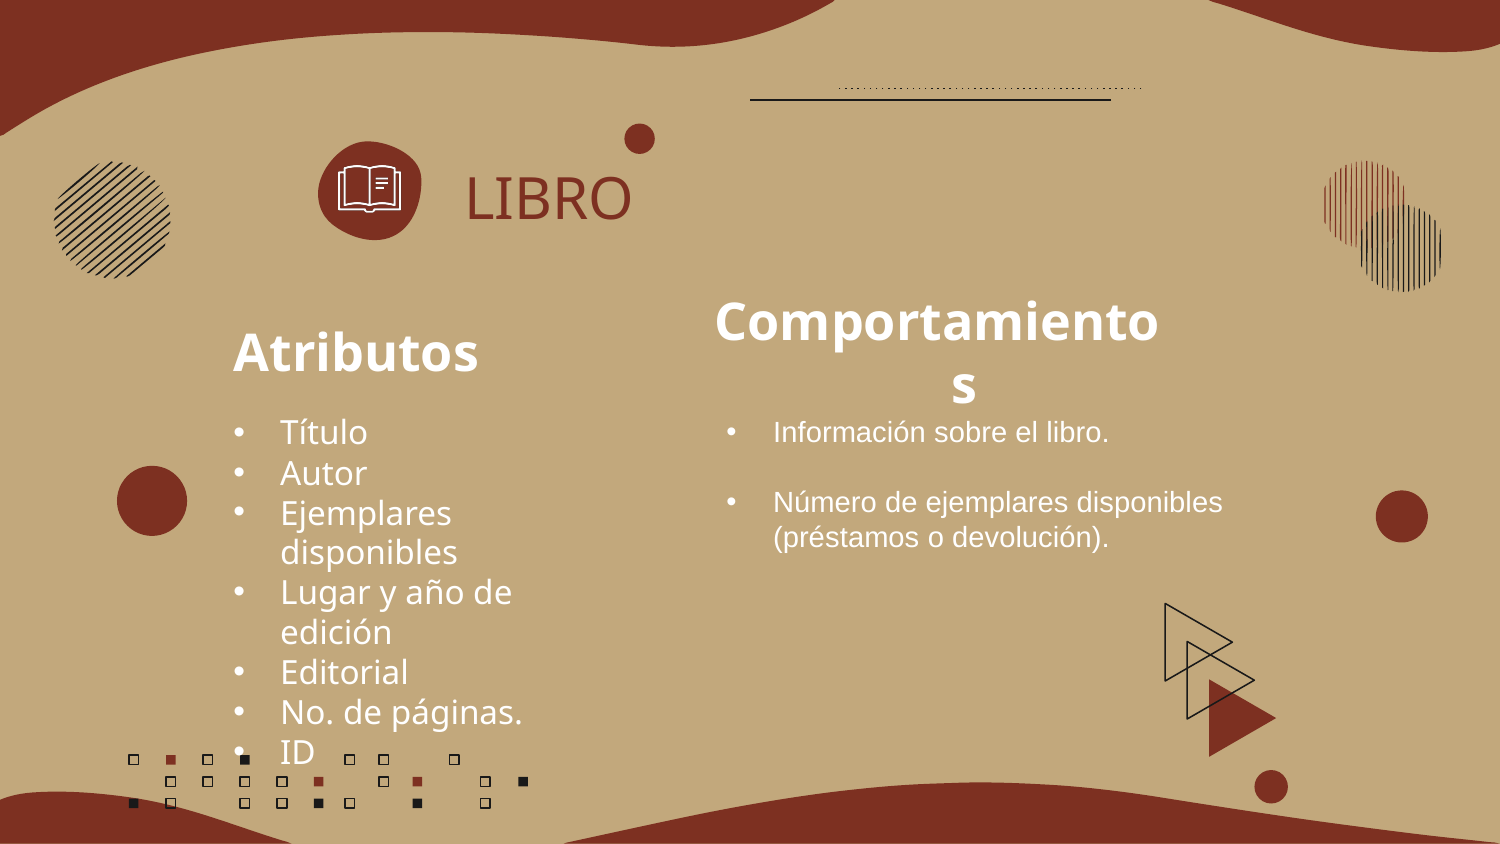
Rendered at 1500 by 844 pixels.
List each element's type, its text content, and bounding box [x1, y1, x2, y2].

text_box [116, 465, 188, 536]
text_box LIBRO [385, 153, 739, 240]
text_box Comportamientos [692, 301, 1162, 401]
text_box [353, 236, 394, 241]
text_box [53, 161, 172, 279]
subtitle Atributos [149, 301, 556, 401]
text_box [318, 166, 327, 220]
text_box [410, 156, 422, 220]
text_box [341, 141, 402, 151]
text_box [624, 123, 655, 153]
text_box Información sobre el libro. Número de ejemplares disponibles (préstamos o devolución). [711, 406, 1314, 561]
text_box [1183, 587, 1262, 817]
picture [332, 152, 407, 228]
text_box Título Autor Ejemplares disponibles Lugar y año de edición Editorial No. de páginas. ID [218, 404, 625, 779]
